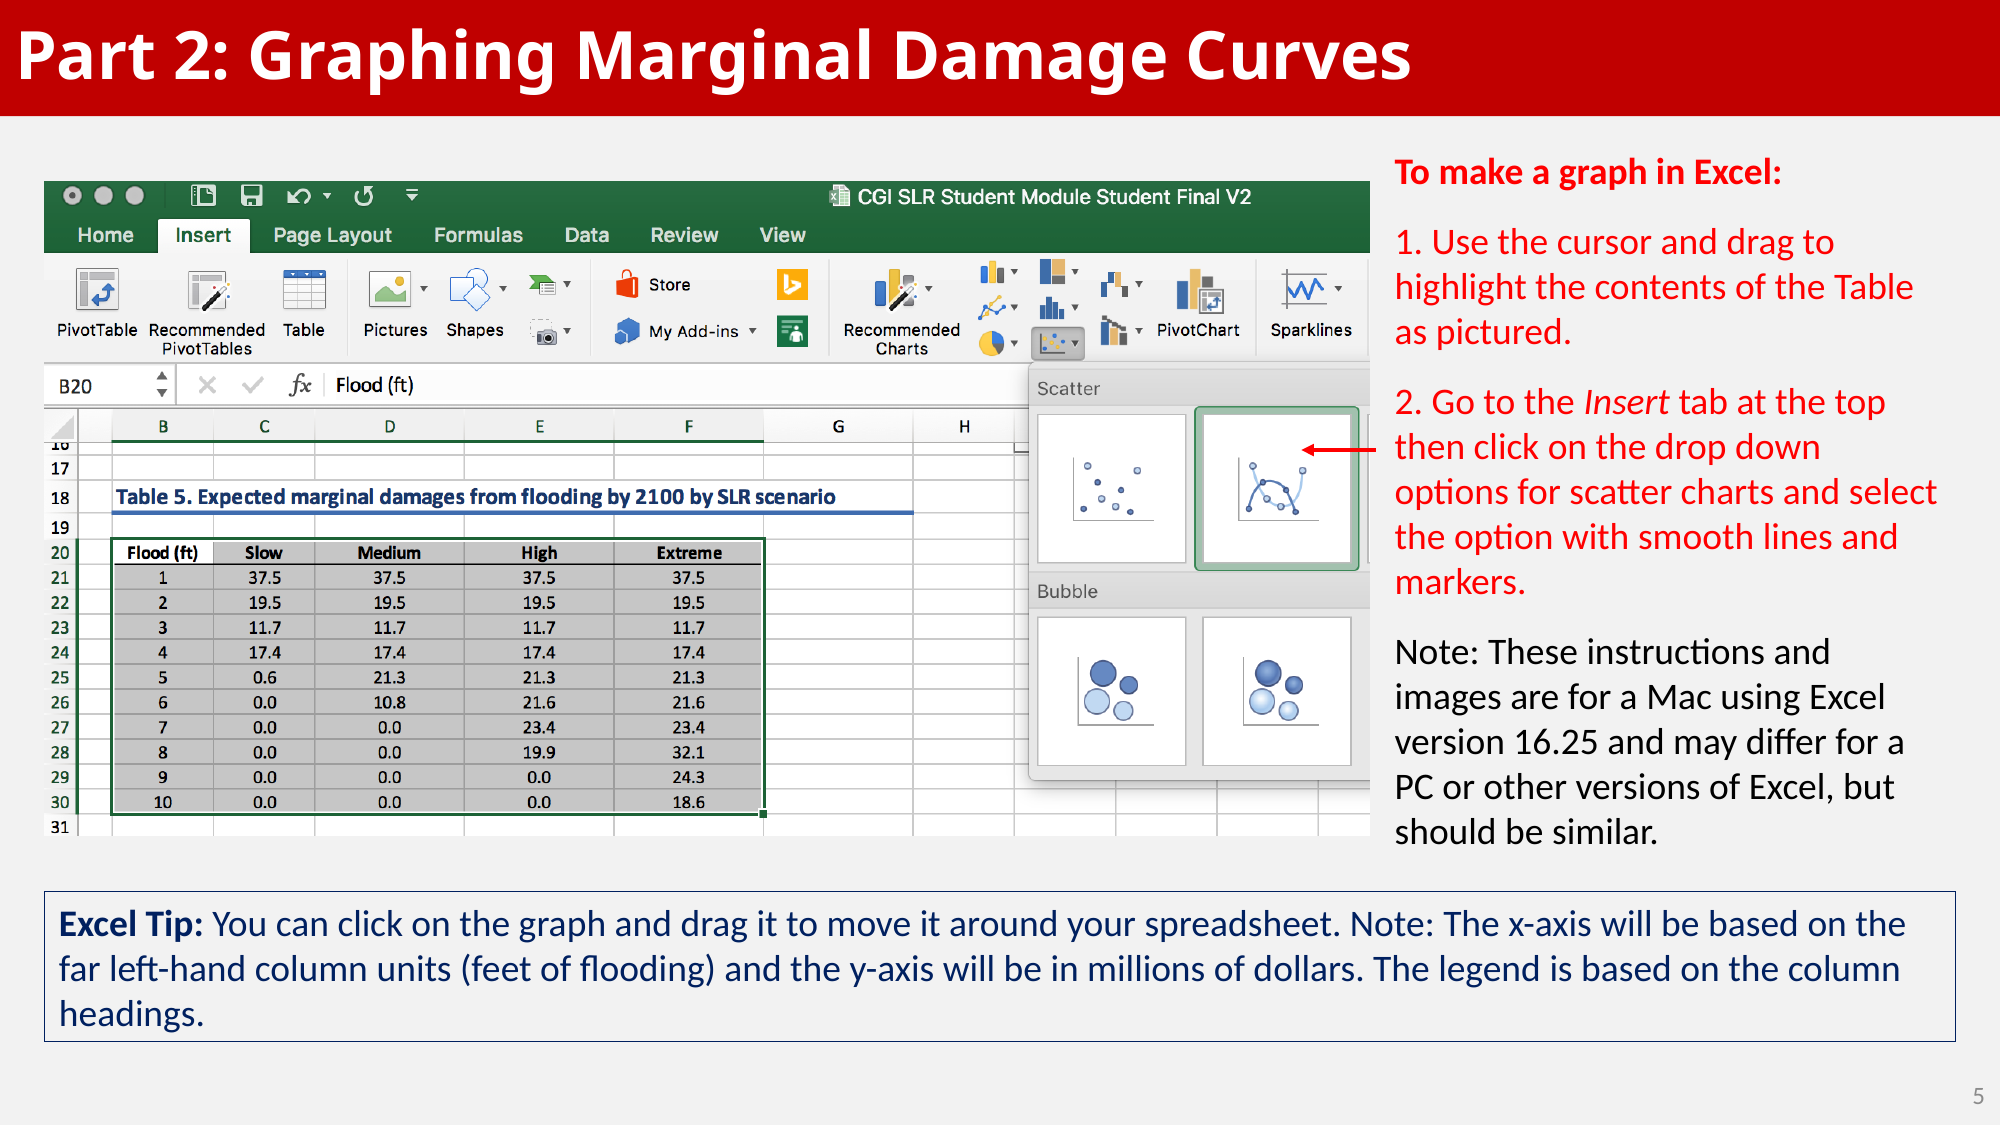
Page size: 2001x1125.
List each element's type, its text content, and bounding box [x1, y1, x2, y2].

title Part 2: Graphing Marginal Damage Curves [0, 0, 2000, 117]
slide_number 5 [1550, 1065, 2000, 1125]
text_box To make a graph in Excel: 1. Use the cursor and drag to highlight the contents of the Table as pictured. 2. Go to the Insert tab at the top then click on the drop down options for scatter charts and select the option with smooth lines and markers. Note: These instructions and images are for a Mac using Excel version 16.25 and may differ for a PC or other versions of Excel, but should be similar. [1379, 139, 1956, 860]
picture [44, 181, 1370, 836]
text_box Excel Tip: You can click on the graph and drag it to move it around your spreadsheet. Note: The x-axis will be based on the far left-hand column units (feet of flooding) and the y-axis will be in millions of dollars. The legend is based on the column headings. [44, 891, 1956, 1042]
